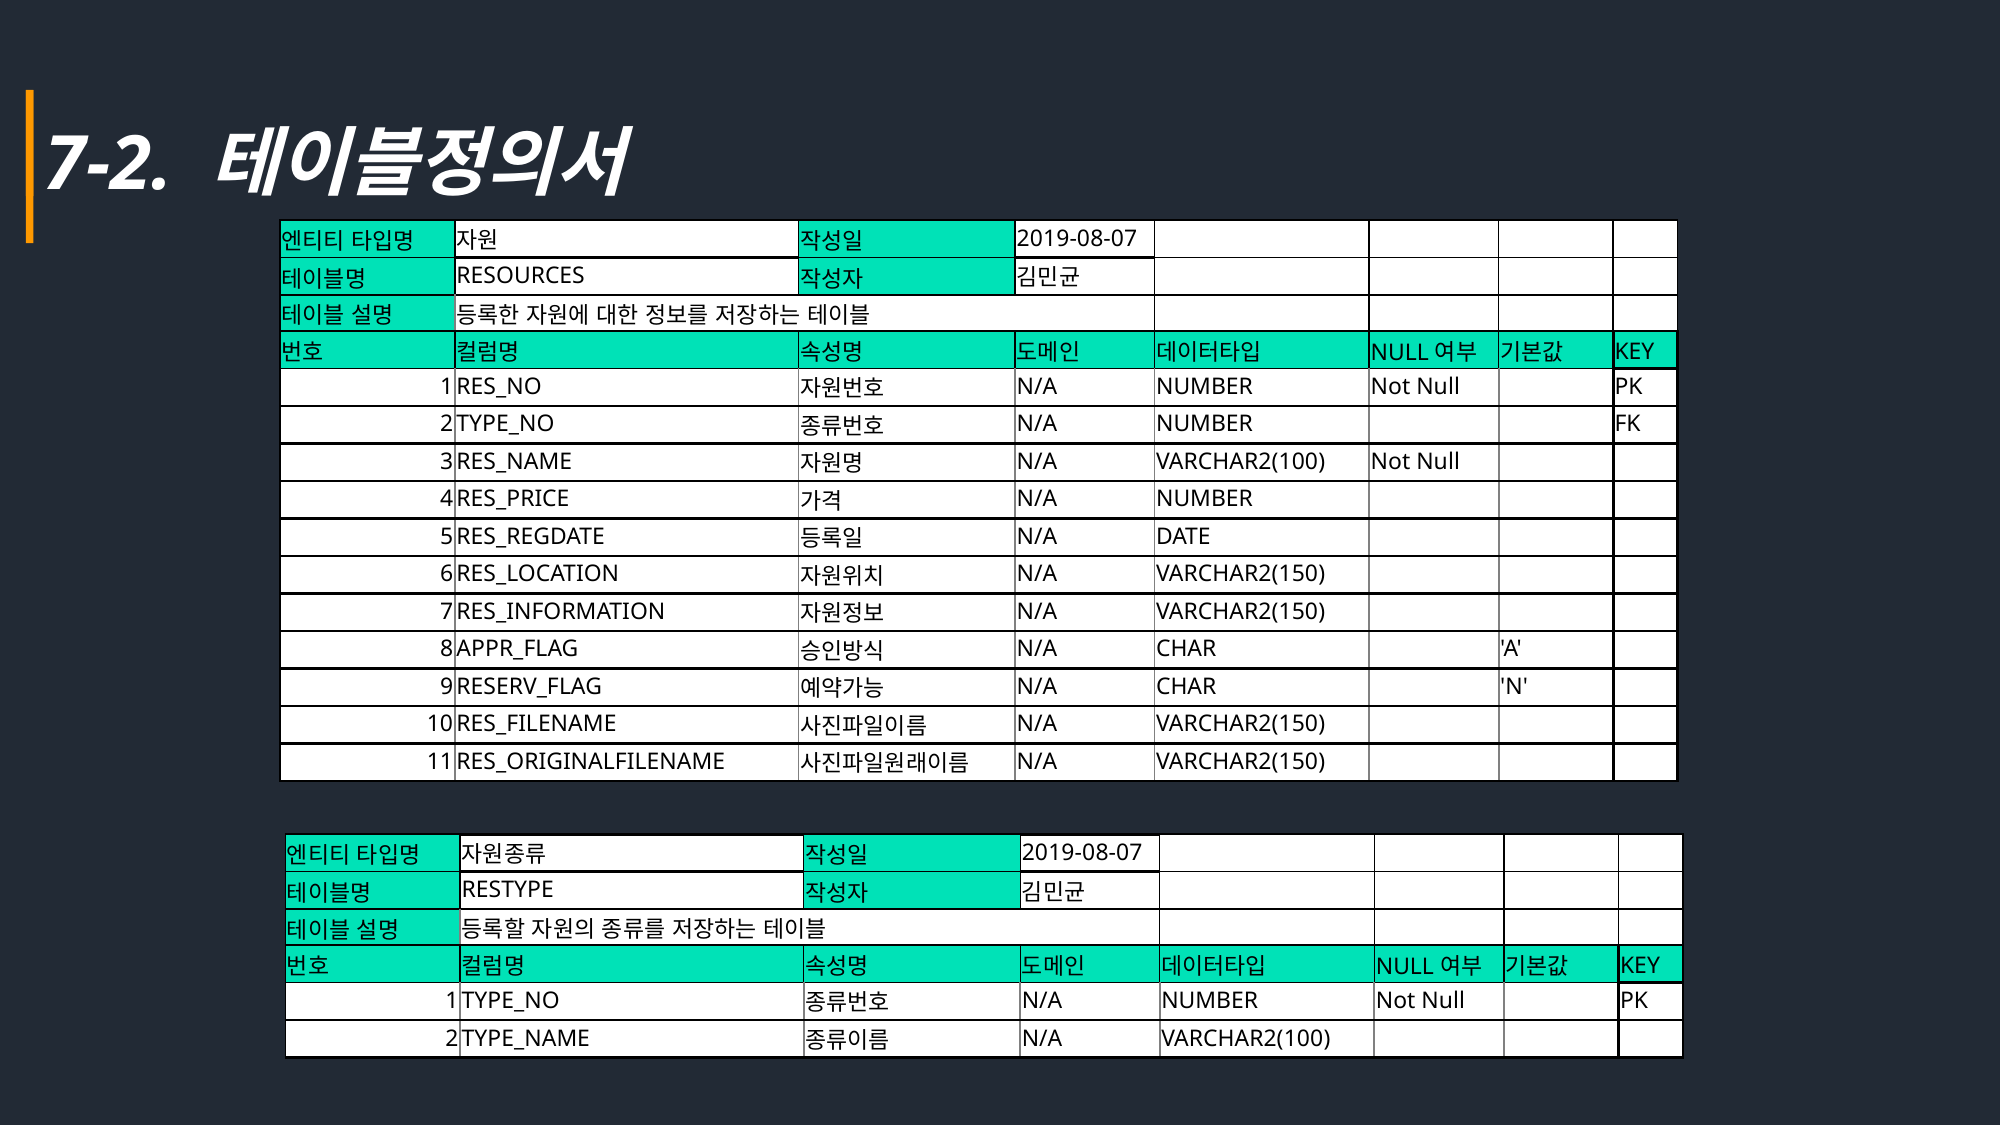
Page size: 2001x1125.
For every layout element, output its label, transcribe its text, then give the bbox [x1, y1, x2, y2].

table_header 작성일 [799, 221, 1014, 257]
table_cell Not Null [1370, 369, 1498, 405]
table_cell [1500, 520, 1612, 555]
table_cell VARCHAR2(100) [1155, 445, 1368, 480]
table_cell [1620, 1021, 1682, 1056]
table_cell [1615, 520, 1676, 555]
table_cell VARCHAR2(150) [1155, 557, 1368, 592]
table_cell NULL여부 [1370, 332, 1498, 368]
table_cell FK [1615, 407, 1676, 442]
table_cell Not Null [1375, 983, 1503, 1019]
table_cell 8 [281, 632, 454, 667]
table_cell N/A [1016, 520, 1154, 555]
table_cell 컬럼명 [456, 332, 798, 368]
table_cell 속성명 [804, 946, 1020, 982]
table_cell [1370, 407, 1498, 442]
table_cell RES_PRICE [456, 482, 798, 517]
table_cell [1500, 557, 1612, 592]
table_cell KEY [1615, 332, 1676, 367]
table_cell [1160, 910, 1374, 944]
table_cell N/A [1016, 745, 1154, 780]
table_header 2019-08-07 [1016, 221, 1154, 256]
table_cell NUMBER [1155, 369, 1368, 405]
table_cell 10 [281, 707, 454, 742]
table_cell 5 [281, 520, 454, 555]
table_cell 도메인 [1021, 946, 1159, 982]
table_header [1375, 835, 1503, 871]
table_cell RES_NO [456, 369, 798, 405]
table_cell 예약가능 [799, 670, 1014, 705]
table_cell 기본값 [1505, 946, 1617, 982]
table_cell 작성자 [804, 872, 1020, 908]
table_cell [1370, 296, 1498, 330]
table_header 2019-08-07 [1021, 836, 1159, 870]
table_header 자원종류 [461, 836, 803, 870]
table_header [1155, 221, 1368, 257]
table_cell [1500, 595, 1612, 630]
table_cell RES_NAME [456, 445, 798, 480]
table_cell N/A [1016, 595, 1154, 630]
table_header 엔티티 타입명 [286, 835, 459, 871]
table_cell 김민균 [1021, 873, 1159, 908]
table_cell [1499, 258, 1612, 294]
table_cell [1500, 707, 1612, 742]
table_cell [1500, 407, 1612, 442]
table_cell [1615, 707, 1676, 742]
table_cell N/A [1016, 670, 1154, 705]
table_cell [1370, 482, 1498, 517]
text_box [25, 90, 34, 244]
table_cell [1500, 369, 1612, 405]
table_cell [1499, 296, 1612, 330]
table_cell RESERV_FLAG [456, 670, 798, 705]
table_cell 등록할 자원의 종류를 저장하는 테이블 [461, 910, 1159, 944]
table_cell [1375, 910, 1503, 944]
table_cell 컬럼명 [461, 946, 803, 982]
table_cell TYPE_NO [461, 983, 803, 1019]
table_cell [1375, 872, 1503, 908]
table_cell N/A [1016, 445, 1154, 480]
table_cell 등록한 자원에 대한 정보를 저장하는 테이블 [456, 296, 1154, 330]
table_cell 종류이름 [805, 1021, 1019, 1056]
table_cell [1615, 745, 1676, 780]
table_header [1619, 835, 1682, 871]
table_header [1370, 221, 1498, 257]
table_cell [1614, 296, 1677, 330]
table_cell 4 [281, 482, 454, 517]
table_cell 6 [281, 557, 454, 592]
table_cell Not Null [1370, 445, 1498, 480]
table_cell [1160, 872, 1374, 908]
table_cell 테이블명 [281, 258, 454, 294]
table_cell [1505, 983, 1617, 1019]
table_cell 자원위치 [799, 557, 1014, 592]
table_cell [1615, 557, 1676, 592]
table_cell [1370, 707, 1498, 742]
table_cell 가격 [799, 482, 1014, 517]
table_cell [1500, 482, 1612, 517]
table_cell 작성자 [799, 258, 1014, 294]
table_cell N/A [1016, 407, 1154, 442]
table_cell 데이터타입 [1155, 332, 1368, 368]
table_cell [1614, 258, 1677, 294]
table_cell 테이블 설명 [286, 910, 459, 944]
table_cell VARCHAR2(150) [1155, 595, 1368, 630]
table_cell 2 [286, 1021, 459, 1056]
table_cell [1500, 445, 1612, 480]
table_cell 3 [281, 445, 454, 480]
table_cell RES_FILENAME [456, 707, 798, 742]
table_cell RES_LOCATION [456, 557, 798, 592]
table_cell [1619, 872, 1682, 908]
table_cell N/A [1016, 369, 1154, 405]
table_cell N/A [1021, 983, 1159, 1019]
table_cell 데이터타입 [1160, 946, 1374, 982]
table_cell [1375, 1021, 1503, 1056]
table_cell N/A [1016, 632, 1154, 667]
table_cell RES_ORIGINALFILENAME [456, 745, 798, 780]
table_cell 'N' [1500, 670, 1612, 705]
table_cell RESTYPE [461, 873, 803, 908]
table_cell [1155, 258, 1368, 294]
table_cell 기본값 [1499, 332, 1612, 368]
table_cell RES_INFORMATION [456, 595, 798, 630]
table_cell [1615, 670, 1676, 705]
table_cell TYPE_NAME [461, 1021, 803, 1056]
table_header [1499, 221, 1612, 257]
table_cell [1505, 1021, 1617, 1056]
table_cell 번호 [286, 946, 459, 982]
table_cell 9 [281, 670, 454, 705]
table_cell TYPE_NO [456, 407, 798, 442]
table_cell 테이블명 [286, 872, 459, 908]
table_cell [1619, 910, 1682, 944]
table_cell NUMBER [1155, 407, 1368, 442]
table_cell VARCHAR2(100) [1161, 1021, 1373, 1056]
table_cell 도메인 [1016, 332, 1154, 368]
table_cell [1370, 595, 1498, 630]
table_cell NUMBER [1161, 983, 1373, 1019]
table_cell 김민균 [1016, 259, 1154, 294]
table_cell [1615, 632, 1676, 667]
table_cell 자원명 [799, 445, 1014, 480]
table_cell [1155, 296, 1368, 330]
table_cell CHAR [1155, 670, 1368, 705]
table_cell N/A [1016, 557, 1154, 592]
table_cell N/A [1021, 1021, 1159, 1056]
text_box 7-2. 테이블정의서 [29, 62, 778, 220]
table_cell PK [1620, 984, 1682, 1019]
table_cell NUMBER [1155, 482, 1368, 517]
table_cell CHAR [1155, 632, 1368, 667]
table_cell [1370, 258, 1498, 294]
table_cell 종류번호 [799, 407, 1014, 442]
table_cell 자원번호 [799, 369, 1014, 405]
table_cell [1370, 632, 1498, 667]
table_cell 1 [286, 983, 459, 1019]
table_header [1160, 835, 1374, 871]
table_cell 속성명 [799, 332, 1014, 368]
table_header [1614, 221, 1677, 257]
table_cell [1615, 595, 1676, 630]
table_cell [1500, 745, 1612, 780]
table_cell KEY [1620, 946, 1682, 981]
table_cell 승인방식 [799, 632, 1014, 667]
table_header [1505, 835, 1618, 871]
table_cell N/A [1016, 482, 1154, 517]
table_cell 사진파일이름 [799, 707, 1014, 742]
table_cell [1370, 670, 1498, 705]
table_cell VARCHAR2(150) [1155, 745, 1368, 780]
table_cell 번호 [281, 332, 454, 368]
table_cell N/A [1016, 707, 1154, 742]
table_cell 등록일 [799, 520, 1014, 555]
table_cell 'A' [1500, 632, 1612, 667]
table_cell 테이블 설명 [281, 296, 454, 330]
table_cell RESOURCES [456, 259, 798, 294]
table_cell [1370, 520, 1498, 555]
table_cell [1505, 910, 1618, 944]
table_cell DATE [1155, 520, 1368, 555]
table_cell PK [1615, 370, 1676, 405]
table_cell 11 [281, 745, 454, 780]
table_cell [1370, 557, 1498, 592]
table_cell 종류번호 [805, 983, 1019, 1019]
table_cell VARCHAR2(150) [1155, 707, 1368, 742]
table_header 작성일 [804, 835, 1020, 871]
table_cell [1370, 745, 1498, 780]
table_cell RES_REGDATE [456, 520, 798, 555]
table_cell 1 [281, 369, 454, 405]
table_header 엔티티 타입명 [281, 221, 454, 257]
table_cell 2 [281, 407, 454, 442]
table_header 자원 [456, 221, 798, 256]
table_cell [1505, 872, 1618, 908]
table_cell [1615, 445, 1676, 480]
table_cell 7 [281, 595, 454, 630]
table_cell 자원정보 [799, 595, 1014, 630]
table_cell APPR_FLAG [456, 632, 798, 667]
table_cell 사진파일원래이름 [799, 745, 1014, 780]
table_cell [1615, 482, 1676, 517]
table_cell NULL여부 [1375, 946, 1503, 982]
